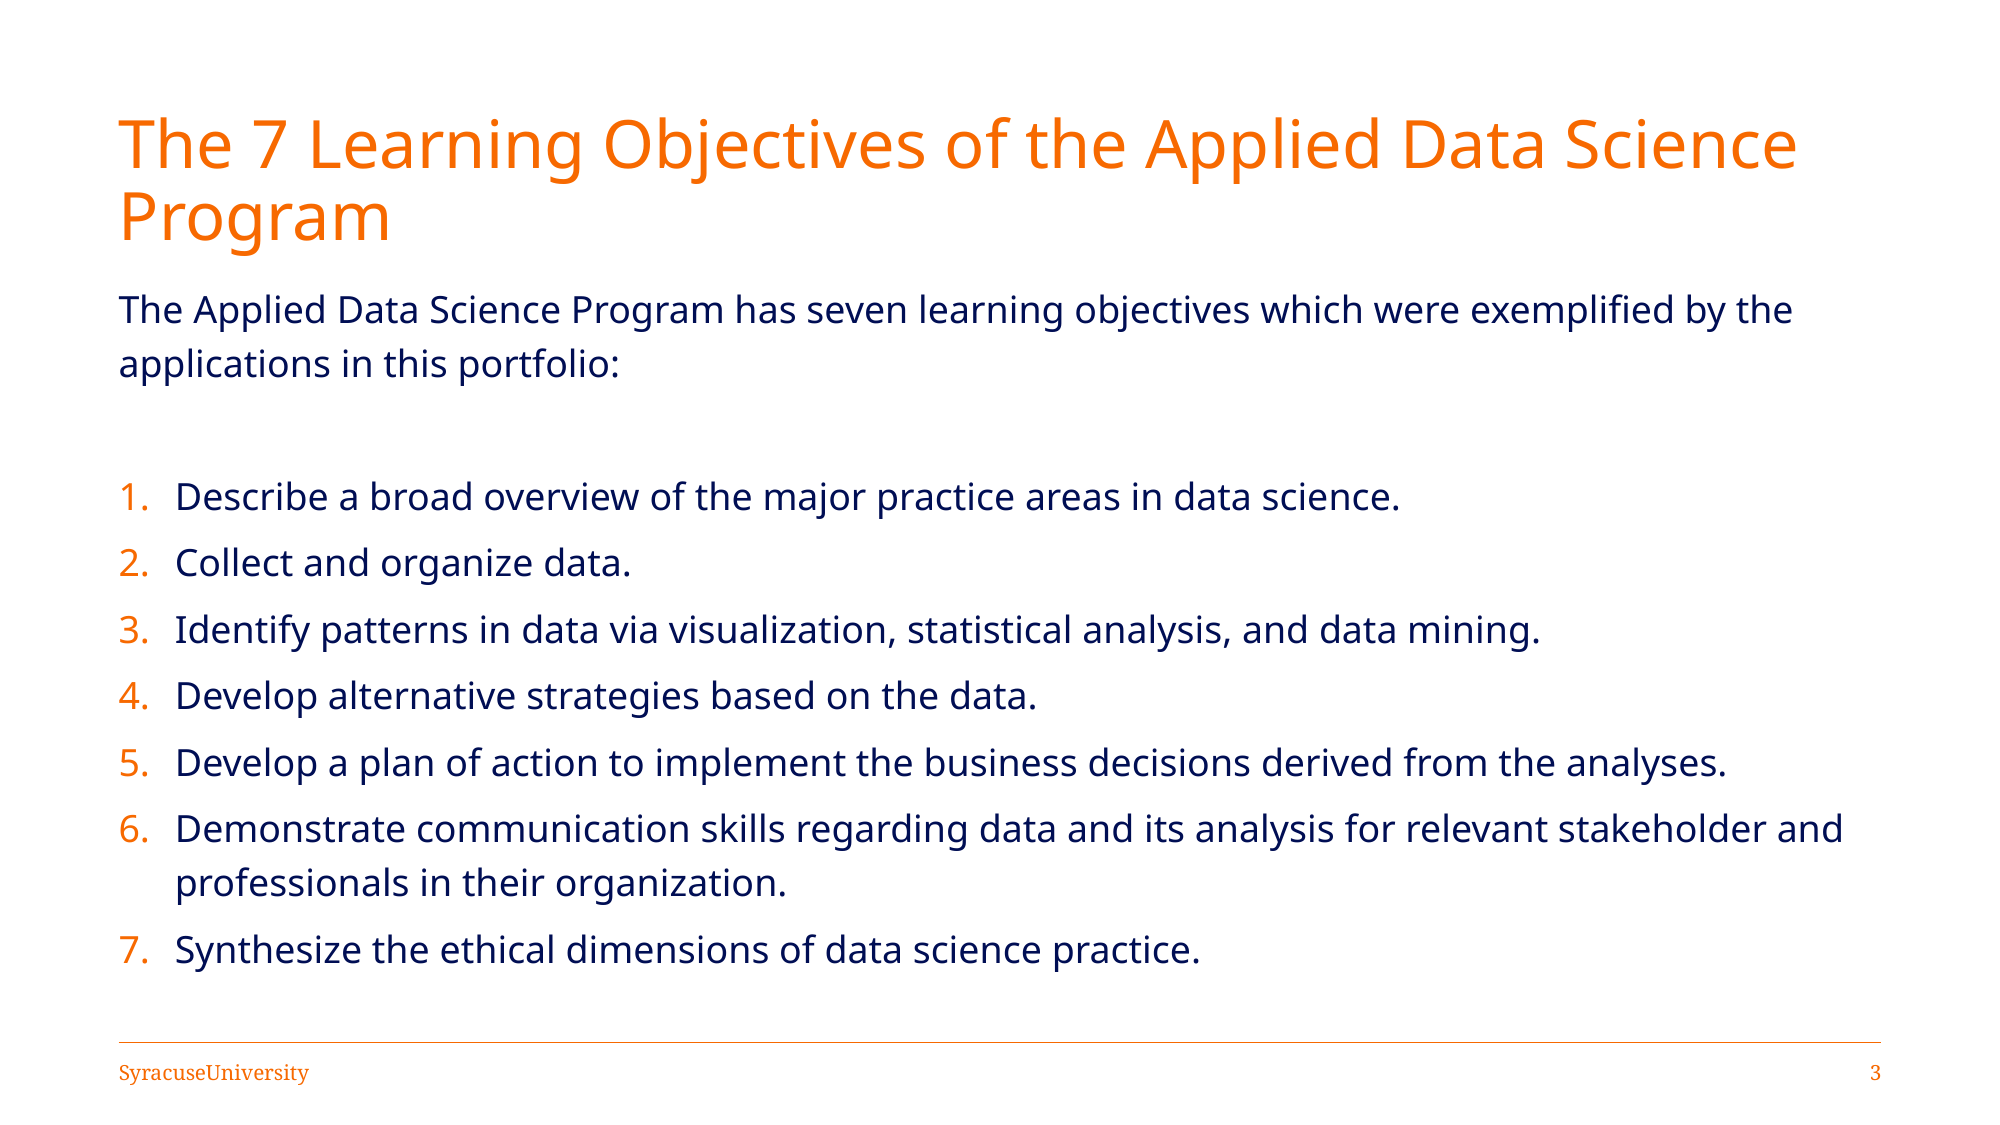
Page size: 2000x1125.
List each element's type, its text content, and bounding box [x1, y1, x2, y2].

list The Applied Data Science Program has seven learning objectives which were exemplified by the applications in this portfolio: Describe a broad overview of the major practice areas in data science. Collect and organize data. Identify patterns in data via visualization, statistical analysis, and data mining. Develop alternative strategies based on the data. Develop a plan of action to implement the business decisions derived from the analyses. Demonstrate communication skills regarding data and its analysis for relevant stakeholder and professionals in their organization. Synthesize the ethical dimensions of data science practice. [118, 276, 1881, 1015]
title The 7 Learning Objectives of the Applied Data Science Program [118, 110, 1882, 173]
